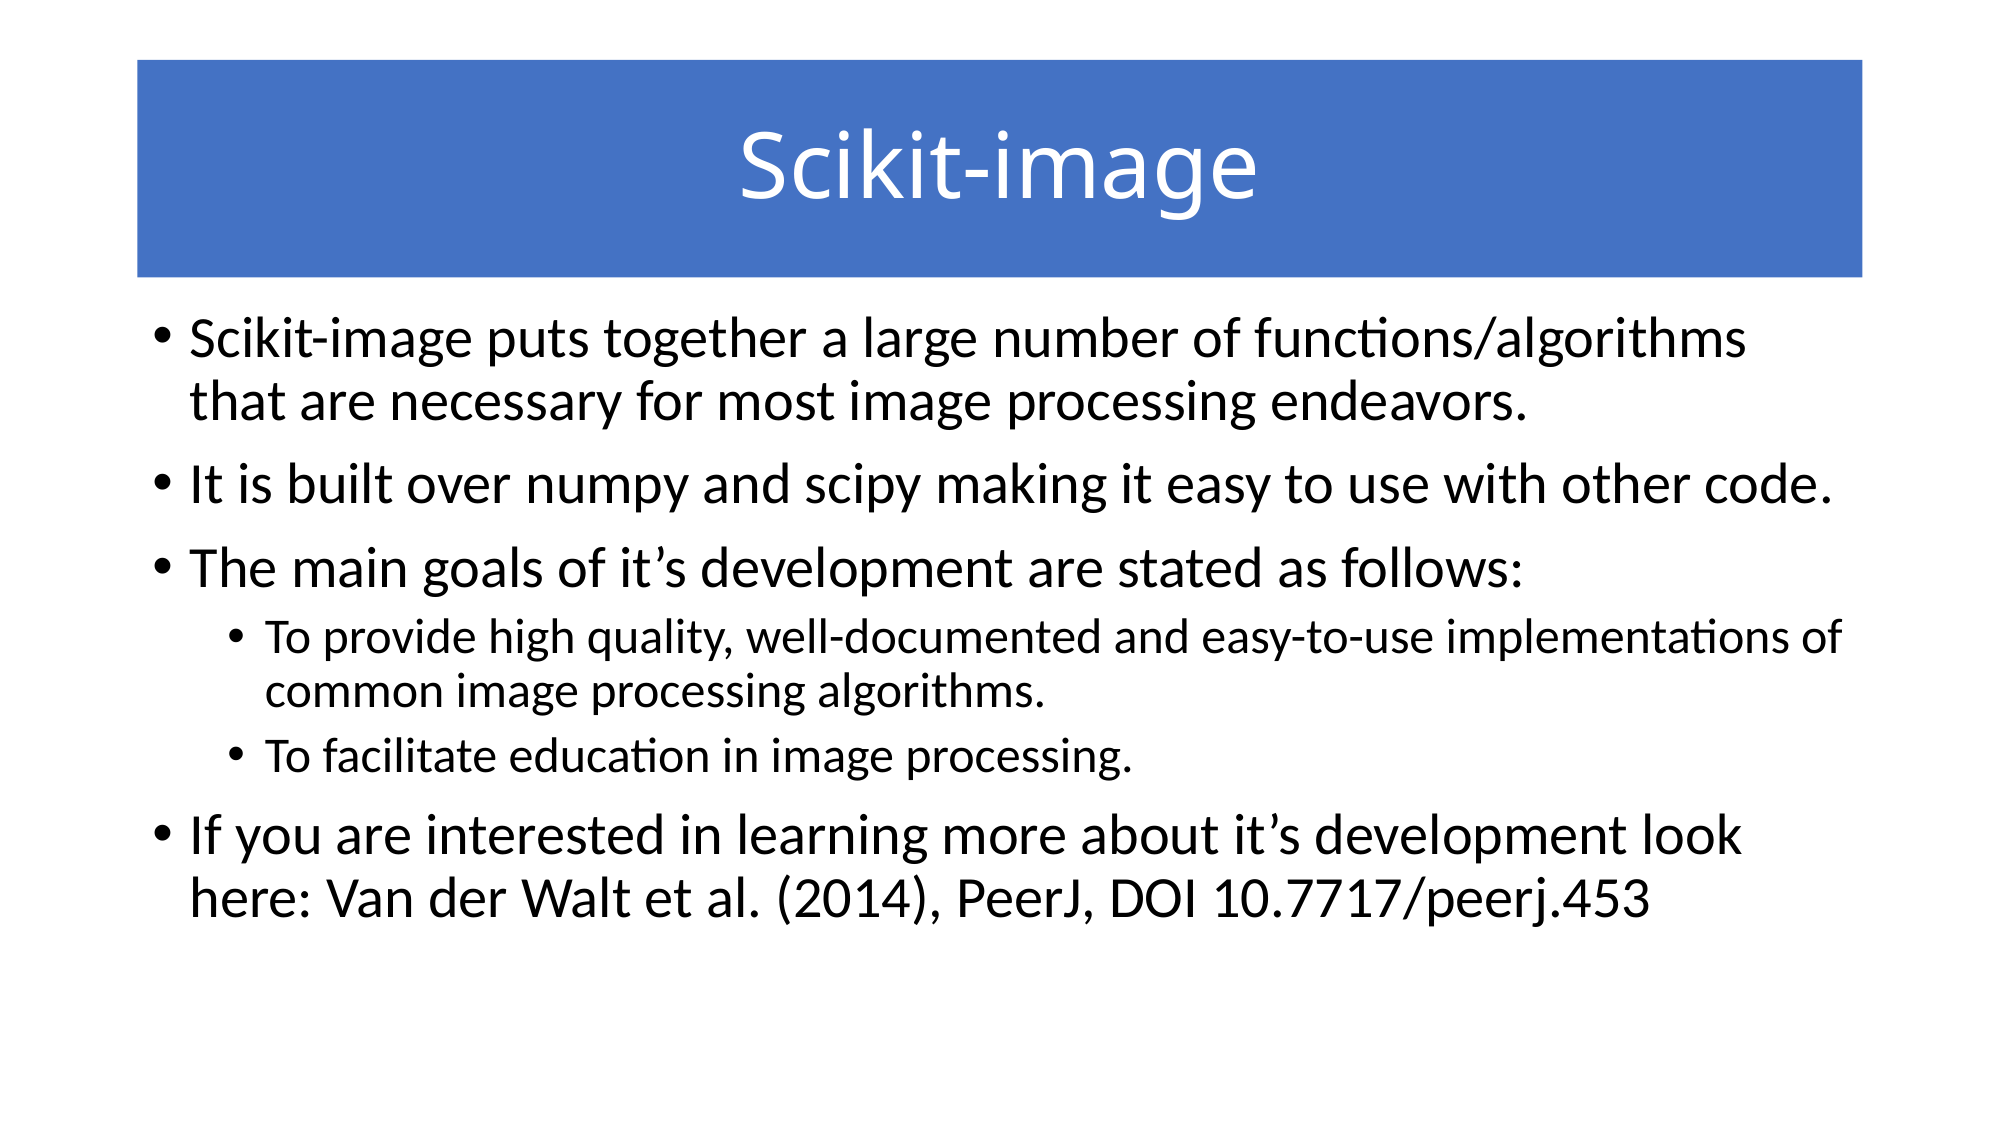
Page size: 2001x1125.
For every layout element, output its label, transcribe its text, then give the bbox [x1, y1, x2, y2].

title Scikit-image [137, 59, 1863, 278]
list Scikit-image puts together a large number of functions/algorithms that are necessary for most image processing endeavors. It is built over numpy and scipy making it easy to use with other code. The main goals of it’s development are stated as follows: To provide high quality, well-documented and easy-to-use implementations of common image processing algorithms. To facilitate education in image processing. If you are interested in learning more about it’s development look here: Van der Walt et al. (2014), PeerJ, DOI 10.7717/peerj.453 [137, 299, 1863, 1014]
